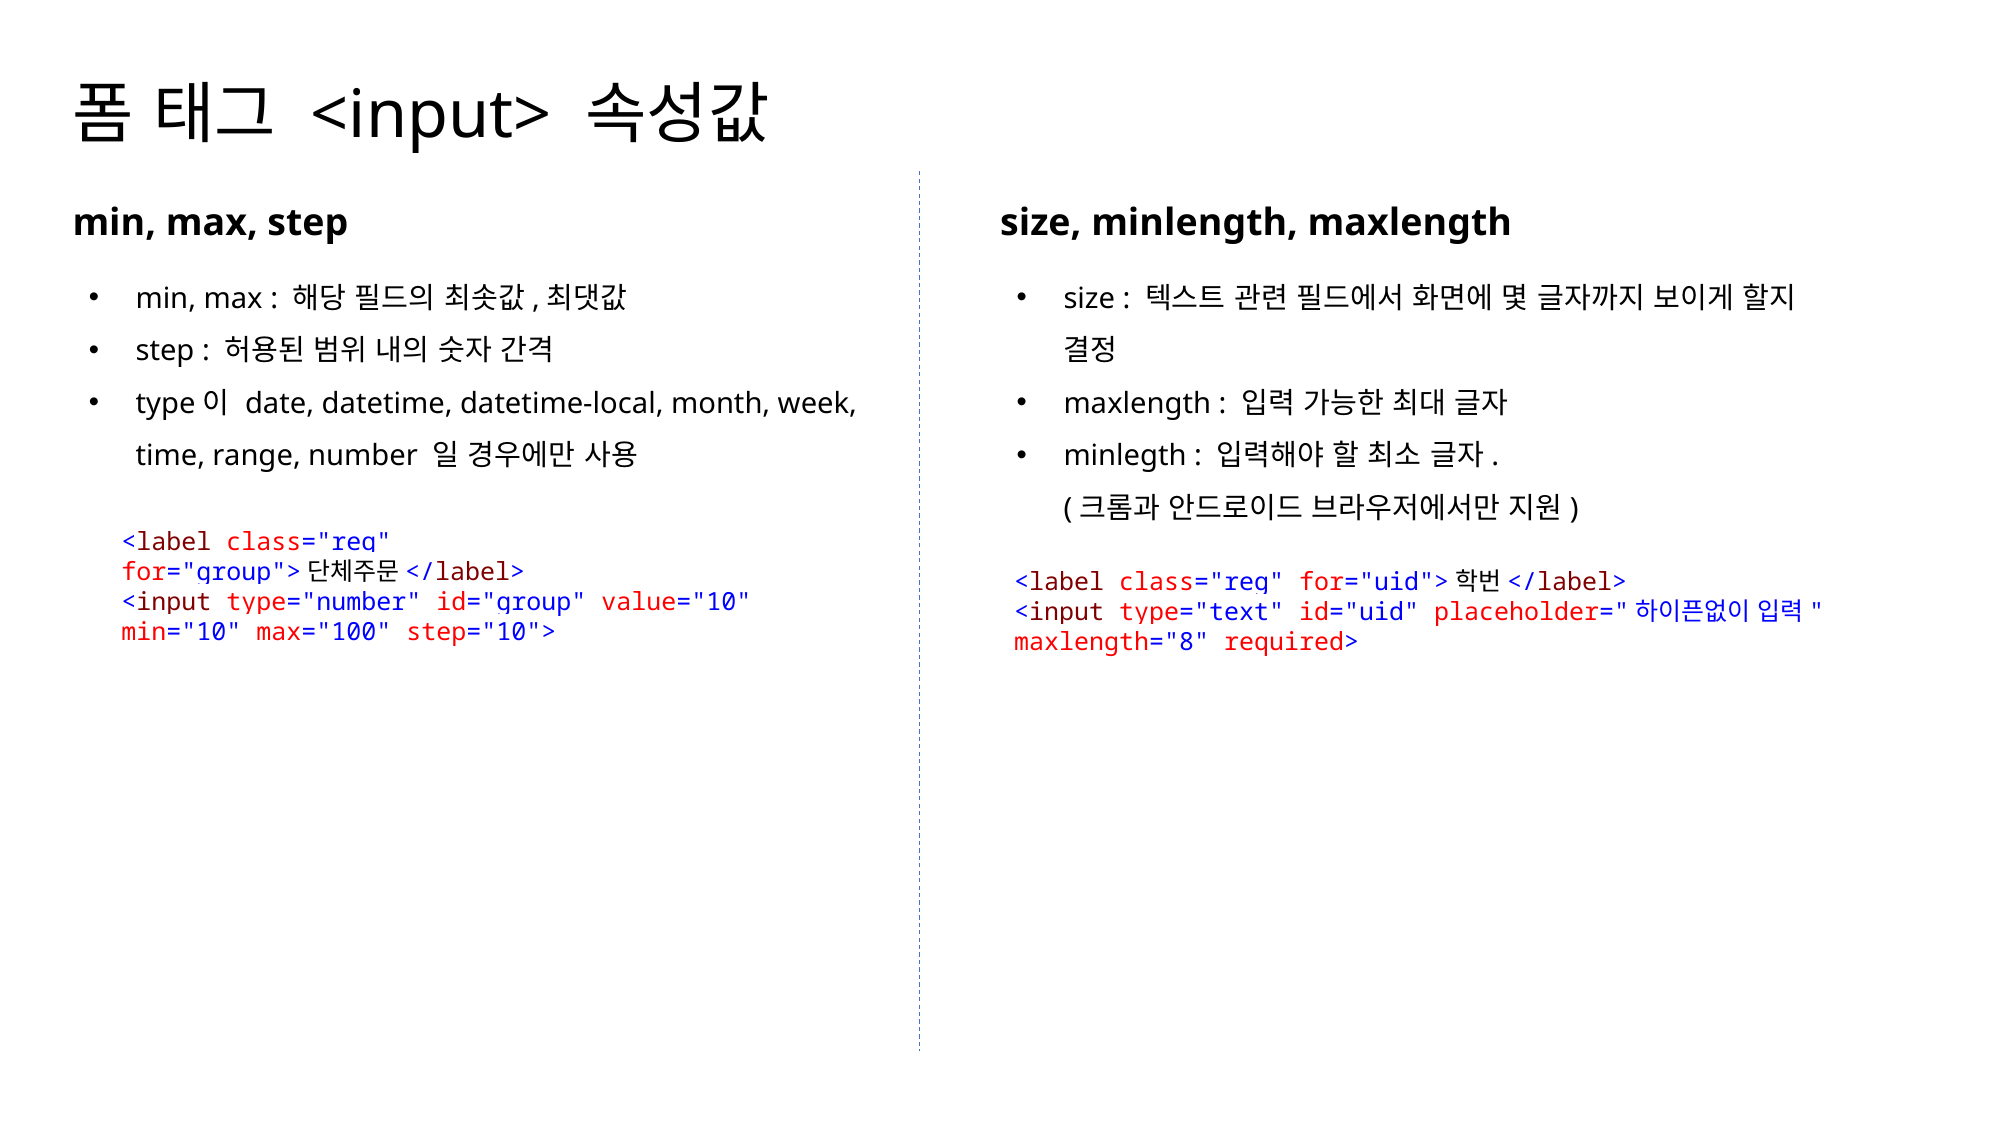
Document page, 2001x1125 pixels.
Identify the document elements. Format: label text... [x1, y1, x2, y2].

text_box <label class="reg" for="uid">학번</label> <input type="text" id="uid" placeholder="하이픈없이 입력" maxlength="8" required> [999, 558, 1890, 663]
text_box <label class="reg" for="group">단체주문</label> <input type="number" id="group" value="10" min="10" max="100" step="10"> [106, 518, 793, 653]
text_box size : 텍스트 관련 필드에서 화면에 몇 글자까지 보이게 할지 결정 maxlength : 입력 가능한 최대 글자 minlegth : 입력해야 할 최소 글자. (크롬과 안드로이드 브라우저에서만 지원) [1001, 254, 1825, 532]
text_box size, minlength, maxlength [985, 190, 1846, 251]
text_box 폼 태그 <input> 속성값 [57, 40, 971, 191]
text_box min, max : 해당 필드의 최솟값,최댓값 step : 허용된 범위 내의 숫자 간격 type이 date, datetime, datetime-local, month, week, time, range, number 일 경우에만 사용 [74, 254, 897, 479]
text_box min, max, step [57, 191, 918, 251]
